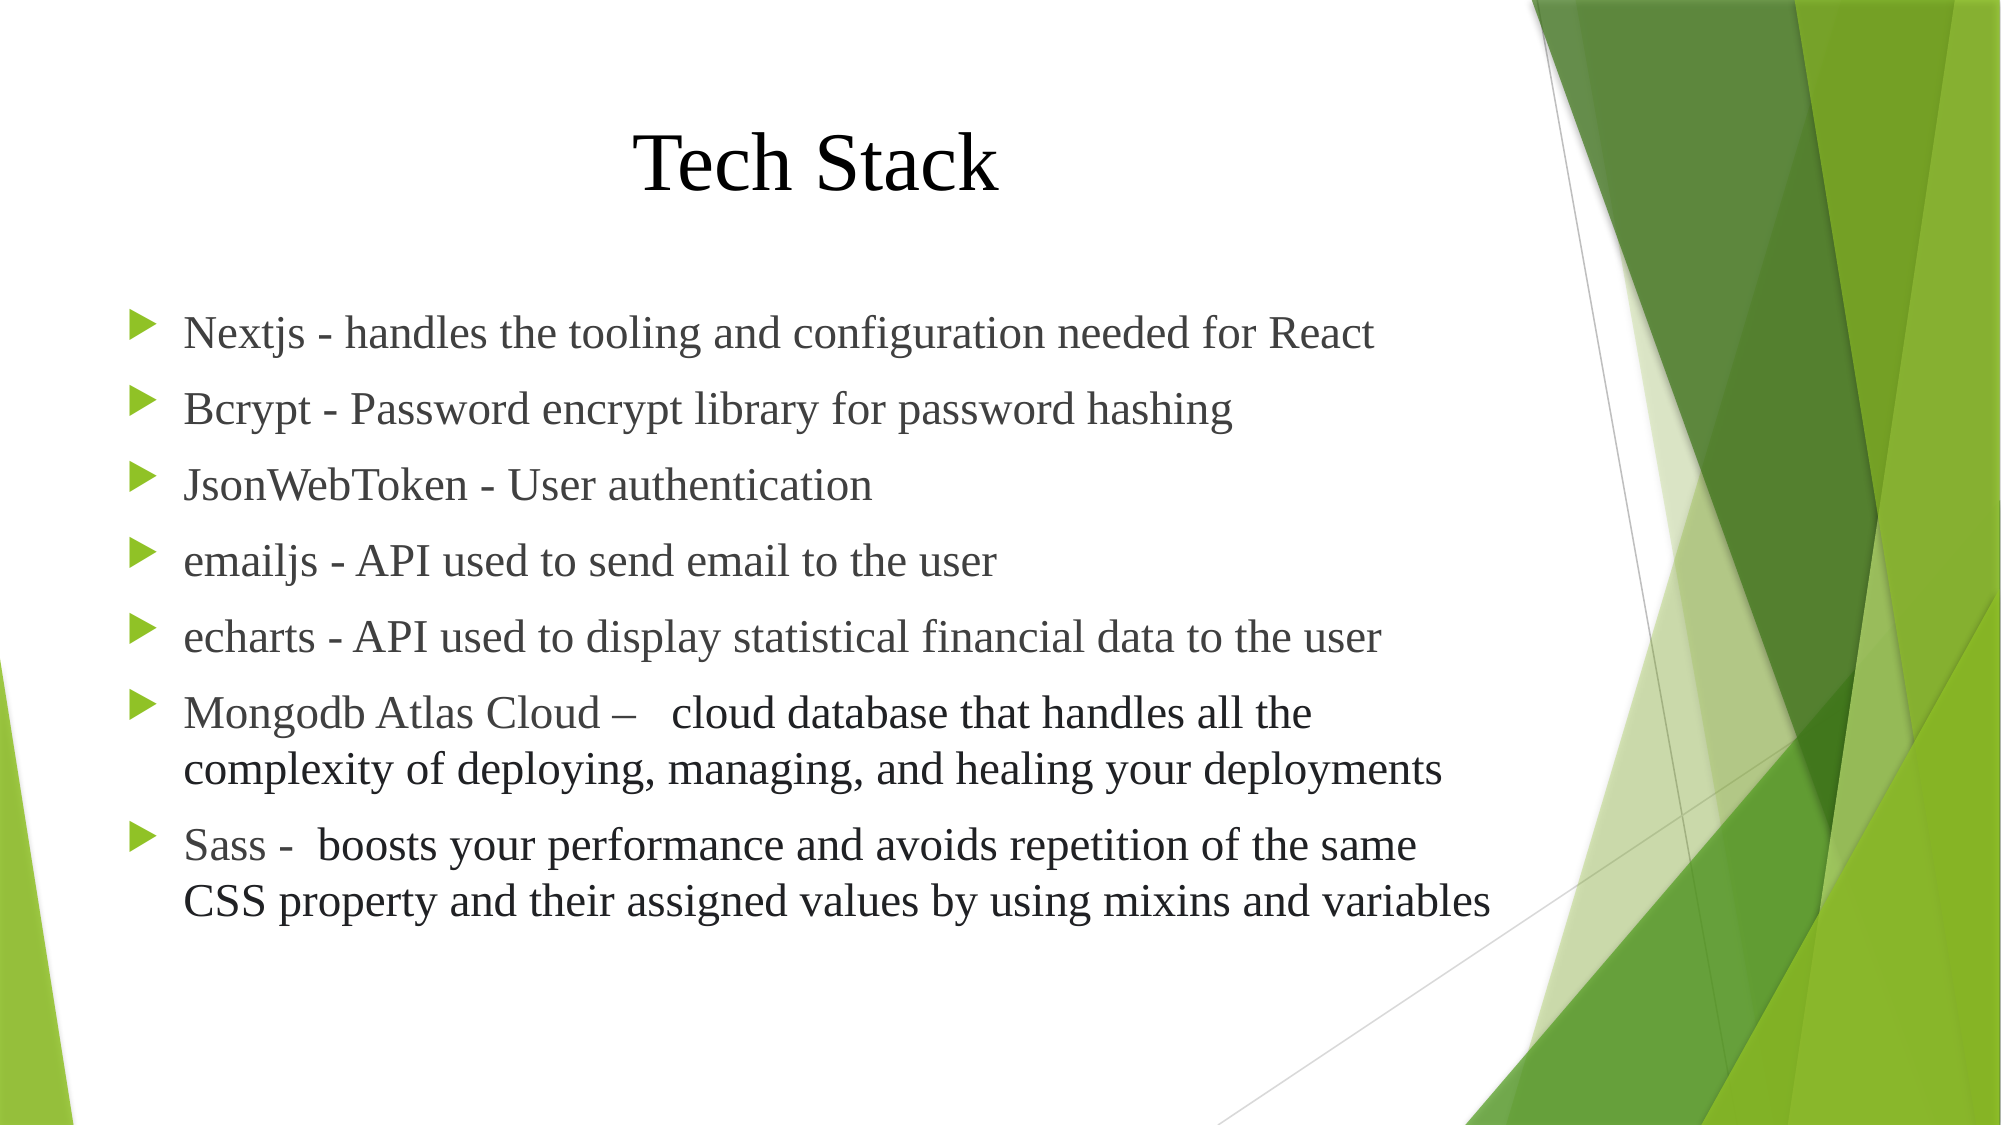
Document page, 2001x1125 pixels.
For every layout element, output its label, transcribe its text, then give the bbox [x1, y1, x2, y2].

title Tech Stack [111, 99, 1522, 293]
list Nextjs - handles the tooling and configuration needed for React Bcrypt - Password encrypt library for password hashing JsonWebToken - User authentication emailjs - API used to send email to the user echarts - API used to display statistical financial data to the user Mongodb Atlas Cloud – cloud database that handles all the complexity of deploying, managing, and healing your deployments Sass - boosts your performance and avoids repetition of the same CSS property and their assigned values by using mixins and variables [111, 293, 1522, 992]
